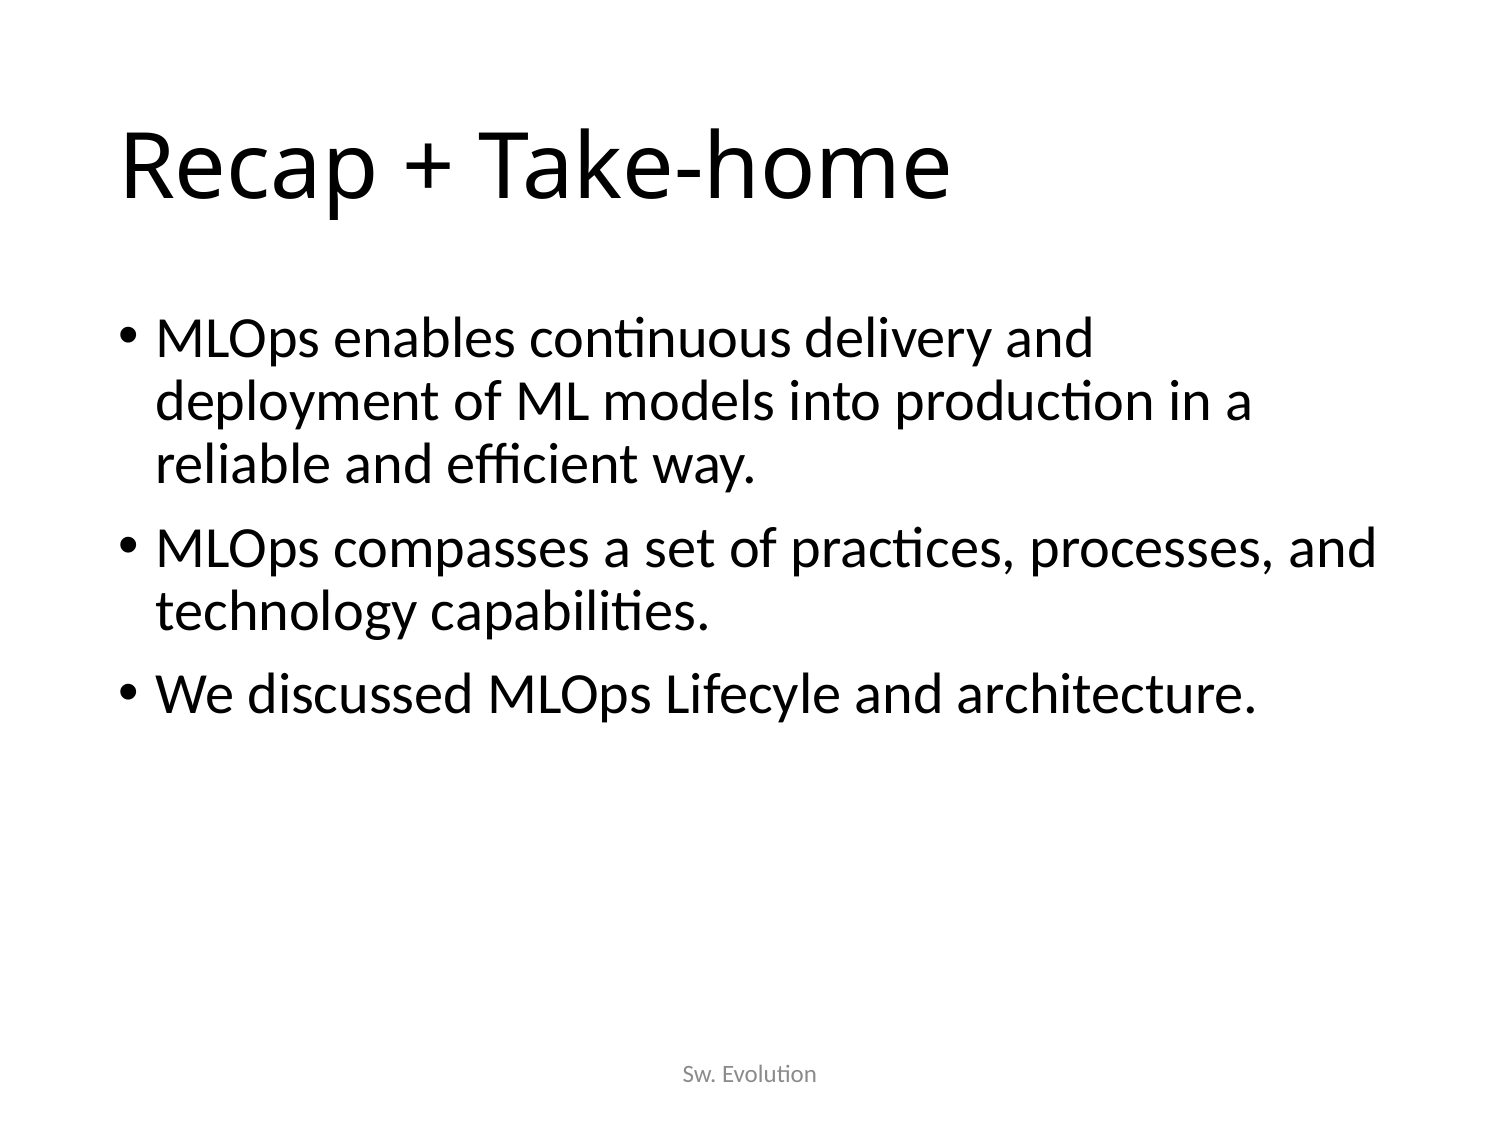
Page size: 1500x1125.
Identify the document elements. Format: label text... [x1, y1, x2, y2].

title Recap + Take-home [103, 59, 1397, 278]
footer Sw. Evolution [496, 1042, 1004, 1103]
list MLOps enables continuous delivery and deployment of ML models into production in a reliable and efficient way. MLOps compasses a set of practices, processes, and technology capabilities. We discussed MLOps Lifecyle and architecture. [103, 299, 1397, 1014]
